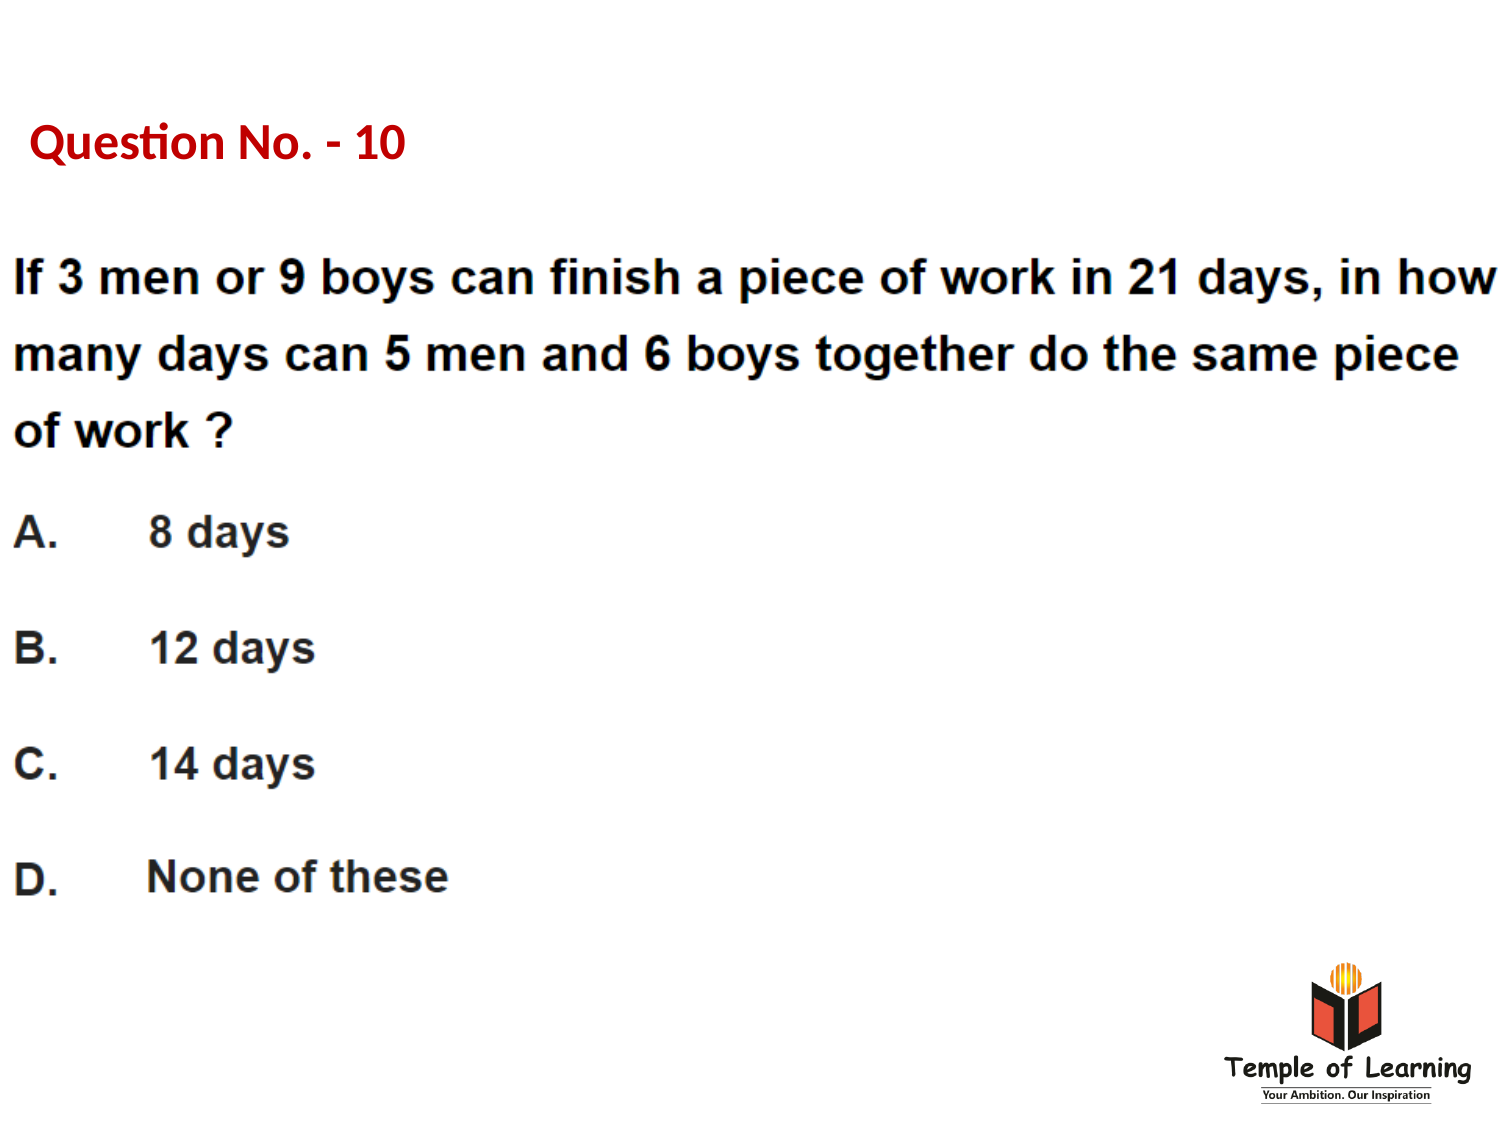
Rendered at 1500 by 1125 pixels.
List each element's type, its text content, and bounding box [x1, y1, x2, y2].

picture [1224, 962, 1471, 1104]
text_box Question No. - 10 [14, 99, 422, 178]
picture [0, 238, 1500, 938]
